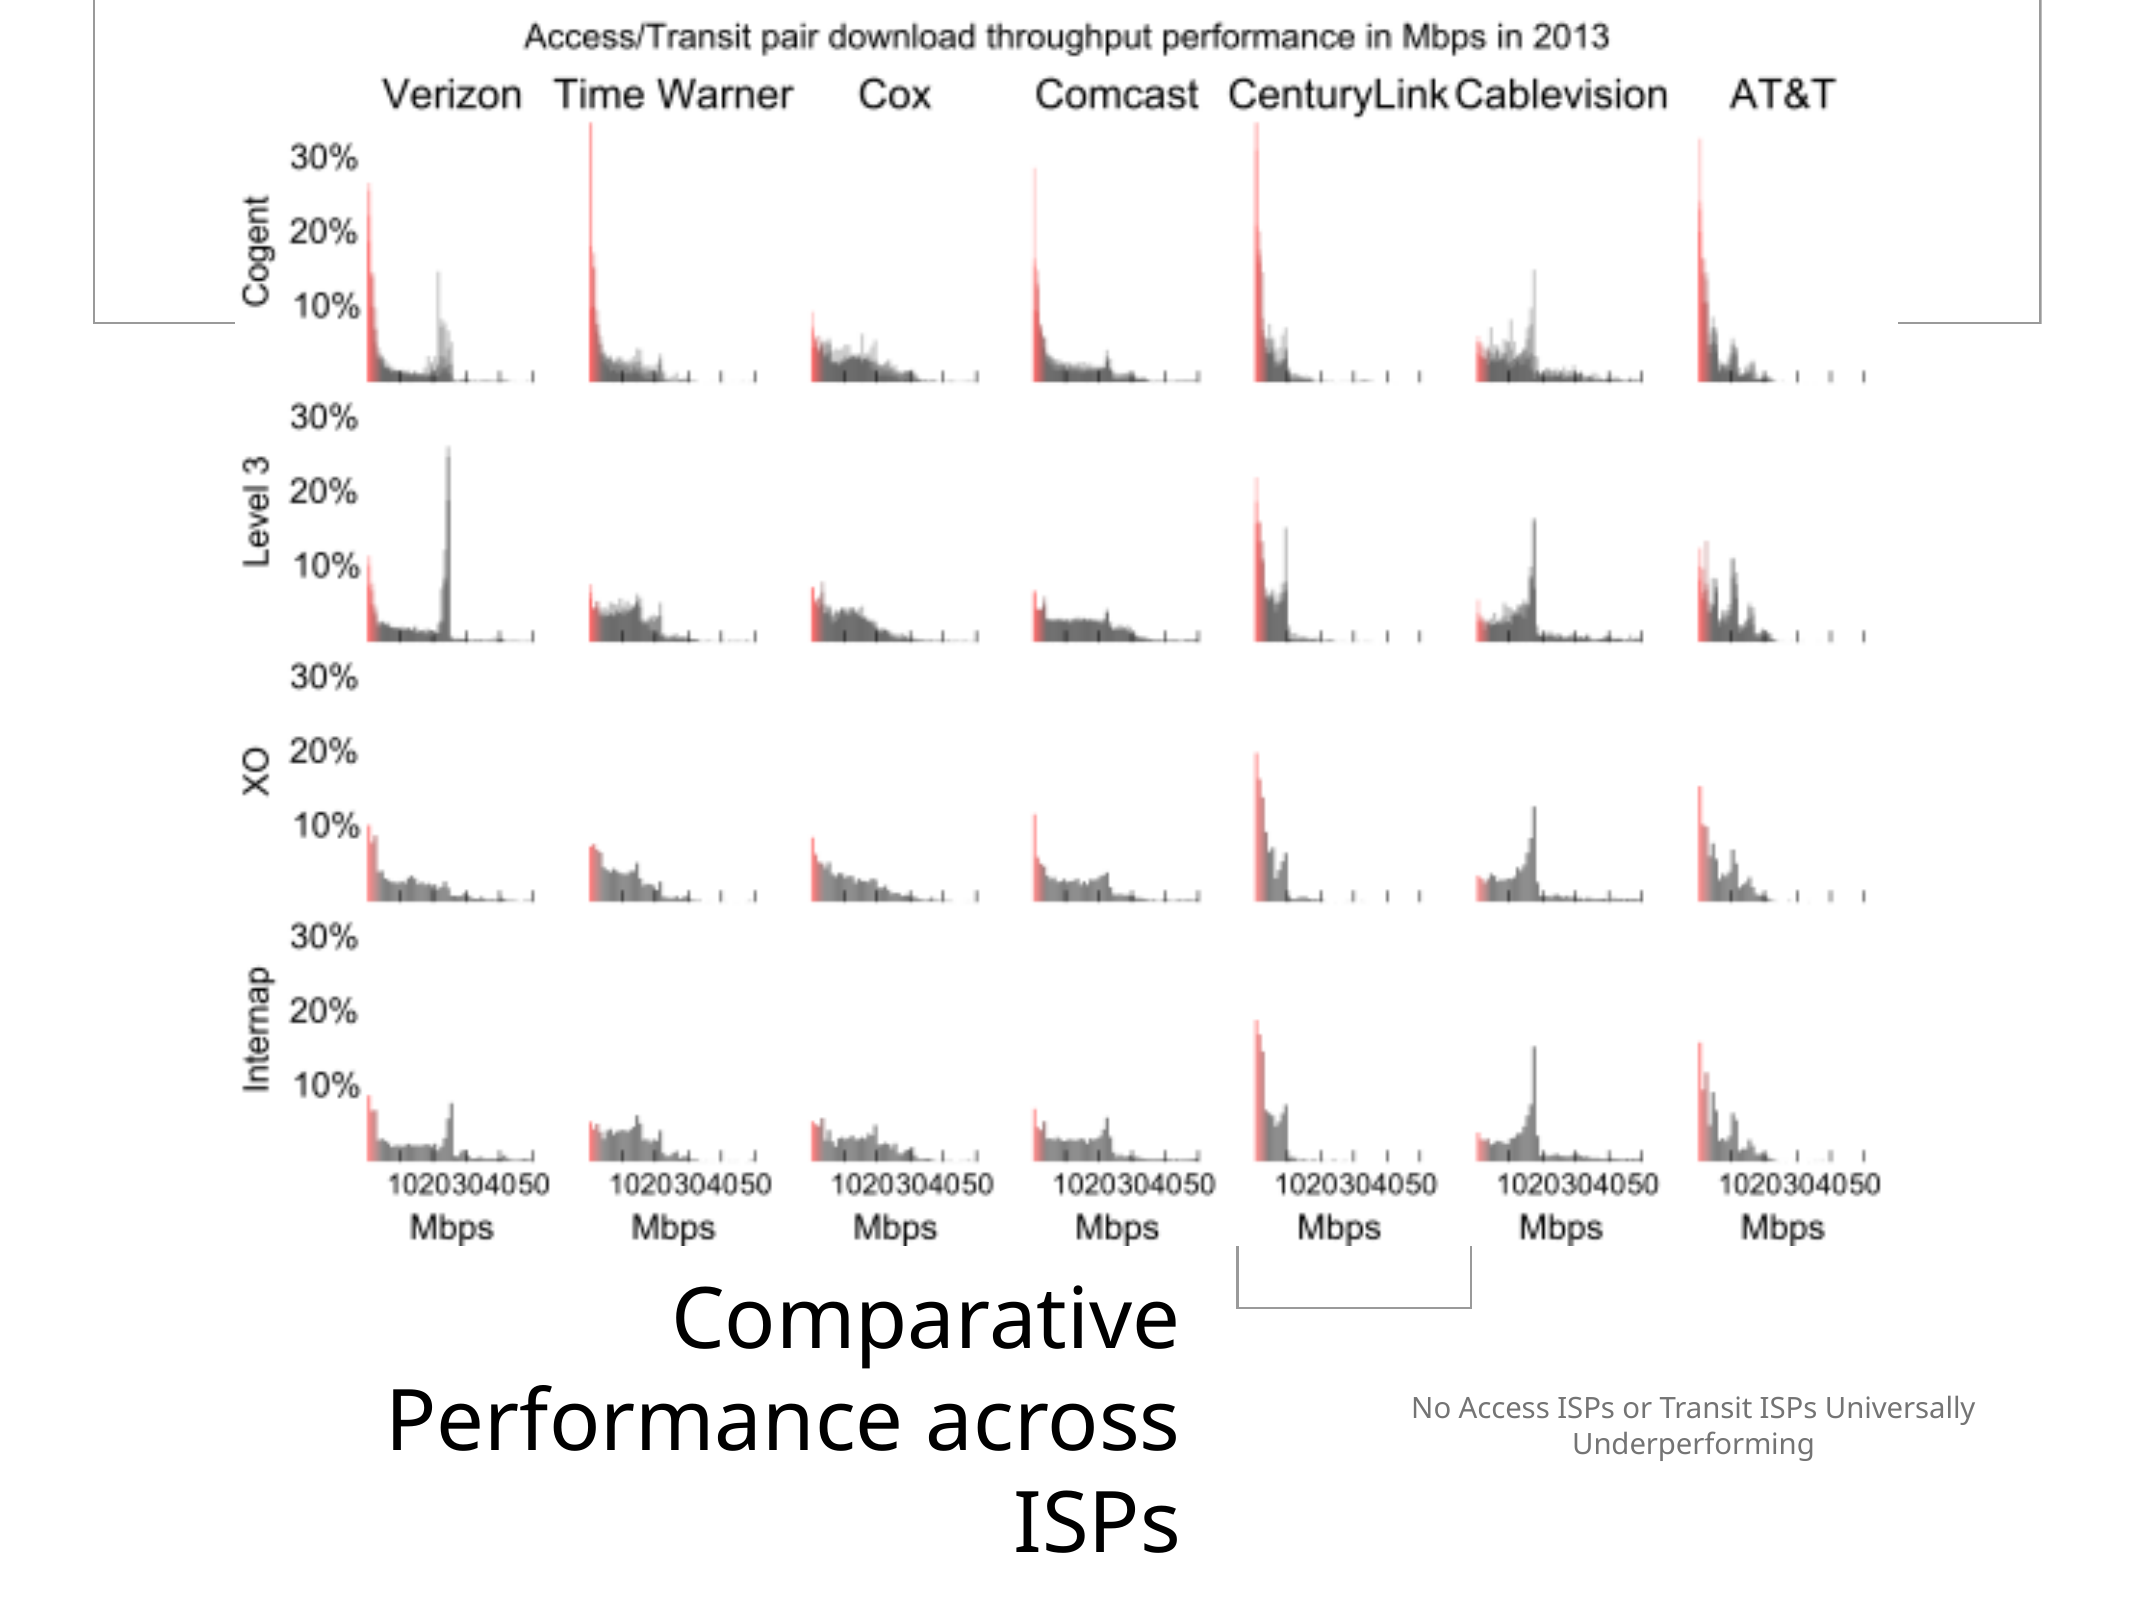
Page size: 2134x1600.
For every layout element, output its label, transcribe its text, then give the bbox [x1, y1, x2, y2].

text_box No Access ISPs or Transit ISPs Universally Underperforming [1287, 1389, 2100, 1473]
picture [235, 0, 1898, 1246]
text_box Comparative Performance across ISPs [231, 1277, 1182, 1557]
